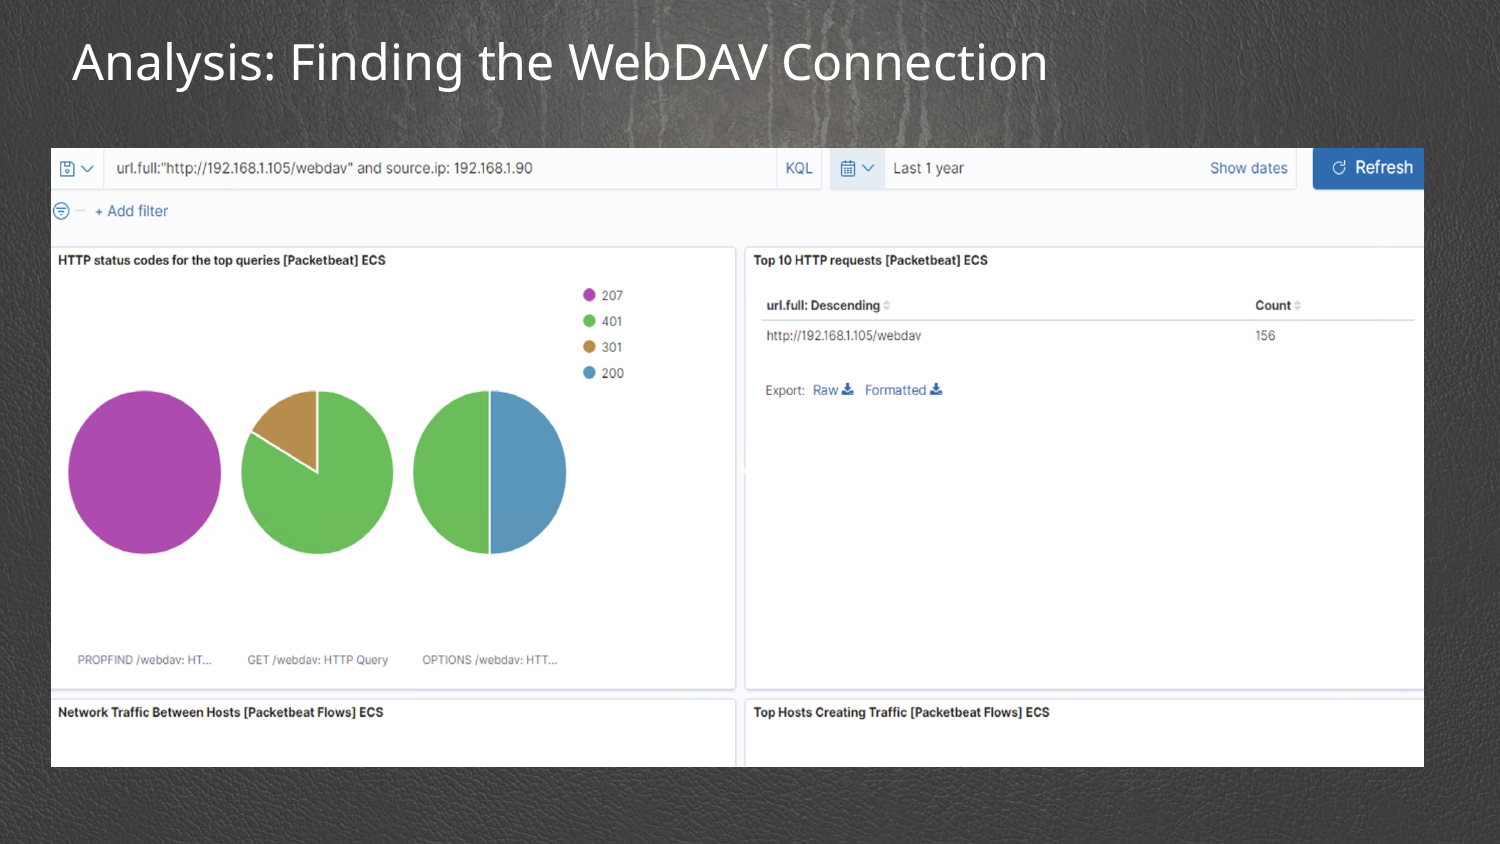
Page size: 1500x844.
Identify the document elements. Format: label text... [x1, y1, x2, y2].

title Analysis: Finding the WebDAV Connection [0, 0, 1500, 88]
text_box 16 [0, 88, 1500, 844]
picture [51, 147, 1424, 767]
